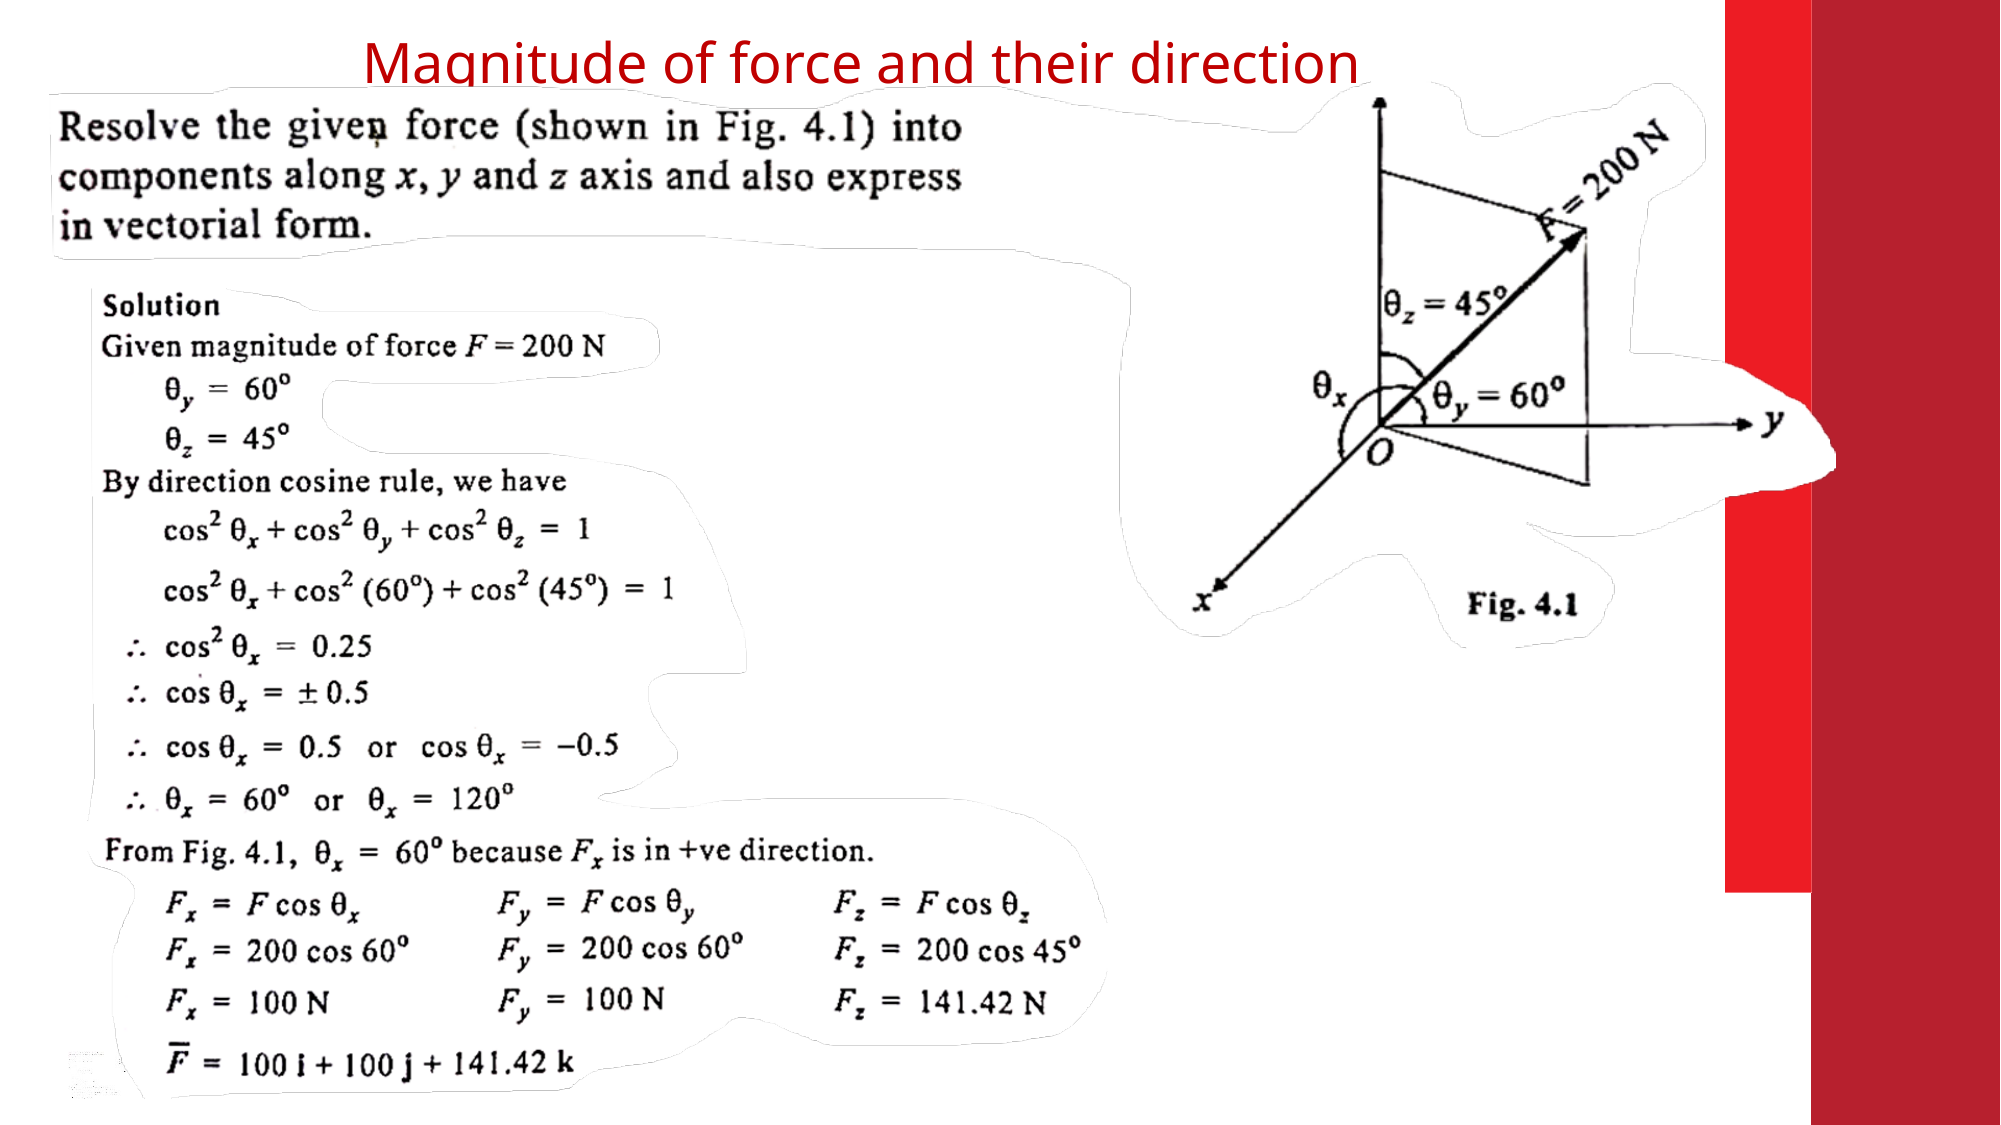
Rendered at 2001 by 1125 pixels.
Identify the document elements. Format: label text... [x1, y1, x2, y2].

picture [49, 0, 2000, 1125]
title Magnitude of force and their direction [0, 26, 1724, 244]
